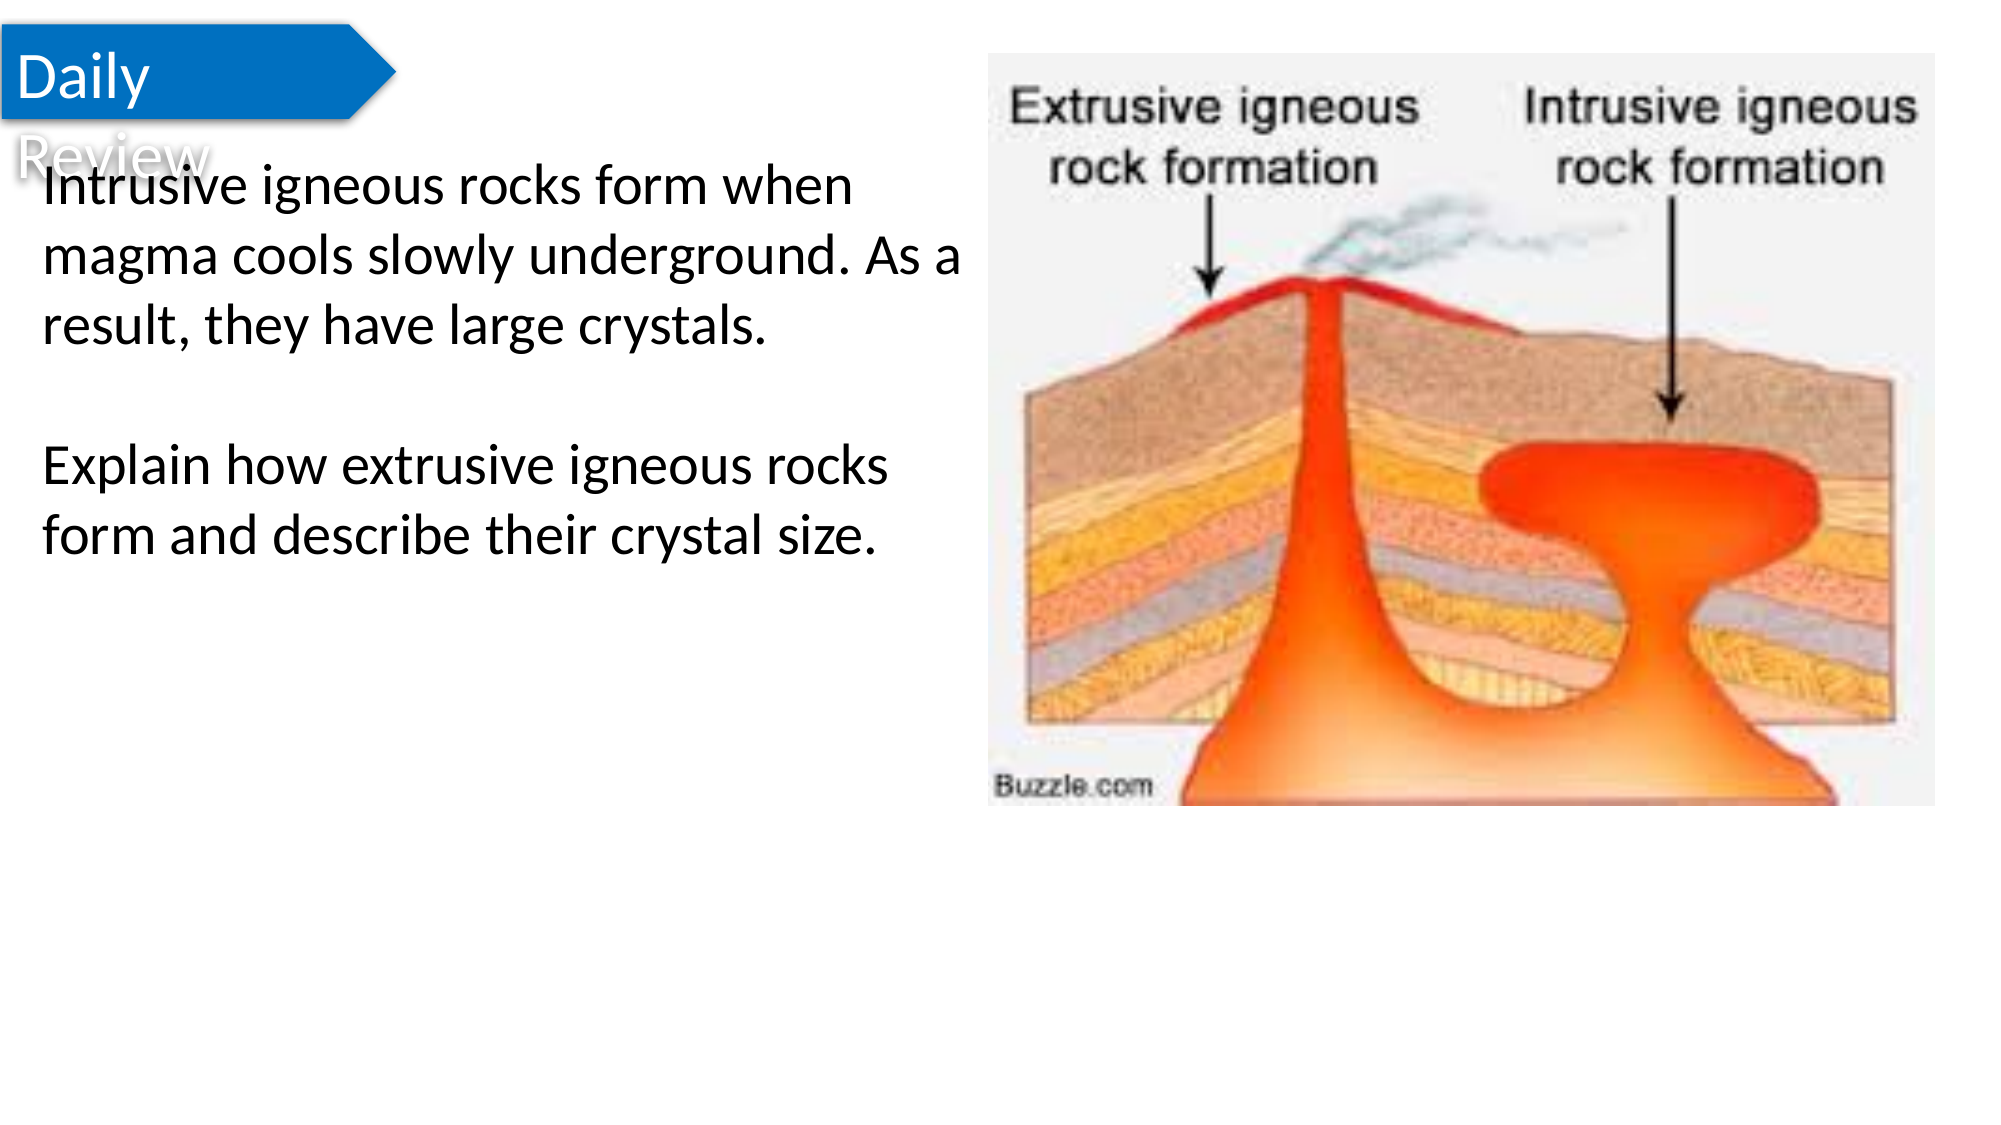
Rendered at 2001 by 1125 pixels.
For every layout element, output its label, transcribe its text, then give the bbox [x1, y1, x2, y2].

text_box Daily Review [1, 24, 397, 119]
picture [988, 53, 1935, 806]
text_box Intrusive igneous rocks form when magma cools slowly underground. As a result, they have large crystals. Explain how extrusive igneous rocks form and describe their crystal size. [27, 138, 988, 574]
